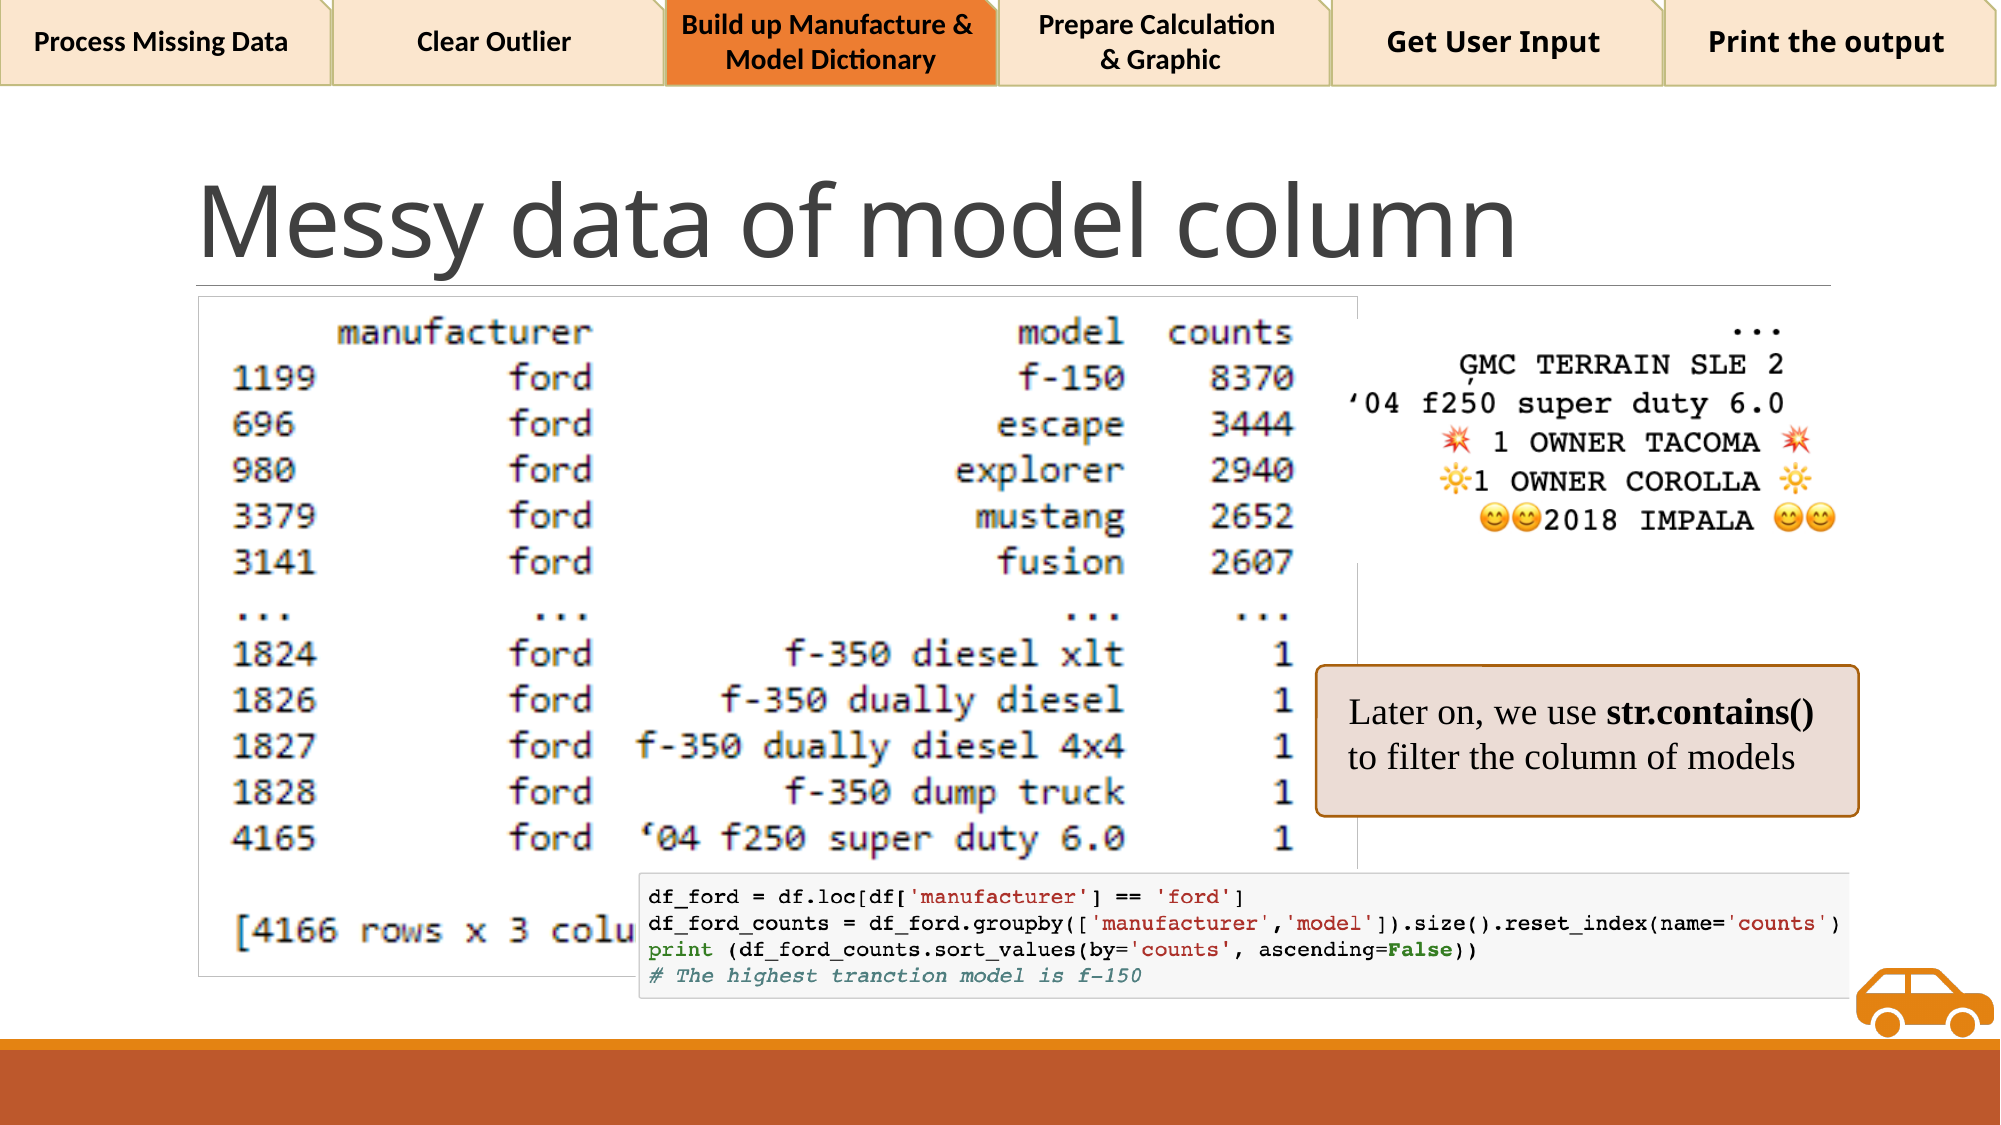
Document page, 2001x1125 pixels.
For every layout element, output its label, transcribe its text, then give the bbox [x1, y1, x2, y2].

text_box Prepare Calculation & Graphic [997, 0, 1331, 87]
text_box Later on, we use str.contains() to filter the column of models [1366, 679, 1834, 830]
text_box Print the output [1663, 0, 1997, 87]
text_box Clear Outlier [331, 0, 664, 87]
text_box Process Missing Data [0, 0, 332, 87]
text_box [1366, 664, 1860, 818]
title Messy data of model column [180, 86, 1830, 285]
text_box Build up Manufacture & Model Dictionary [664, 0, 998, 87]
picture [198, 295, 2000, 1078]
text_box Get User Input [1330, 0, 1664, 87]
